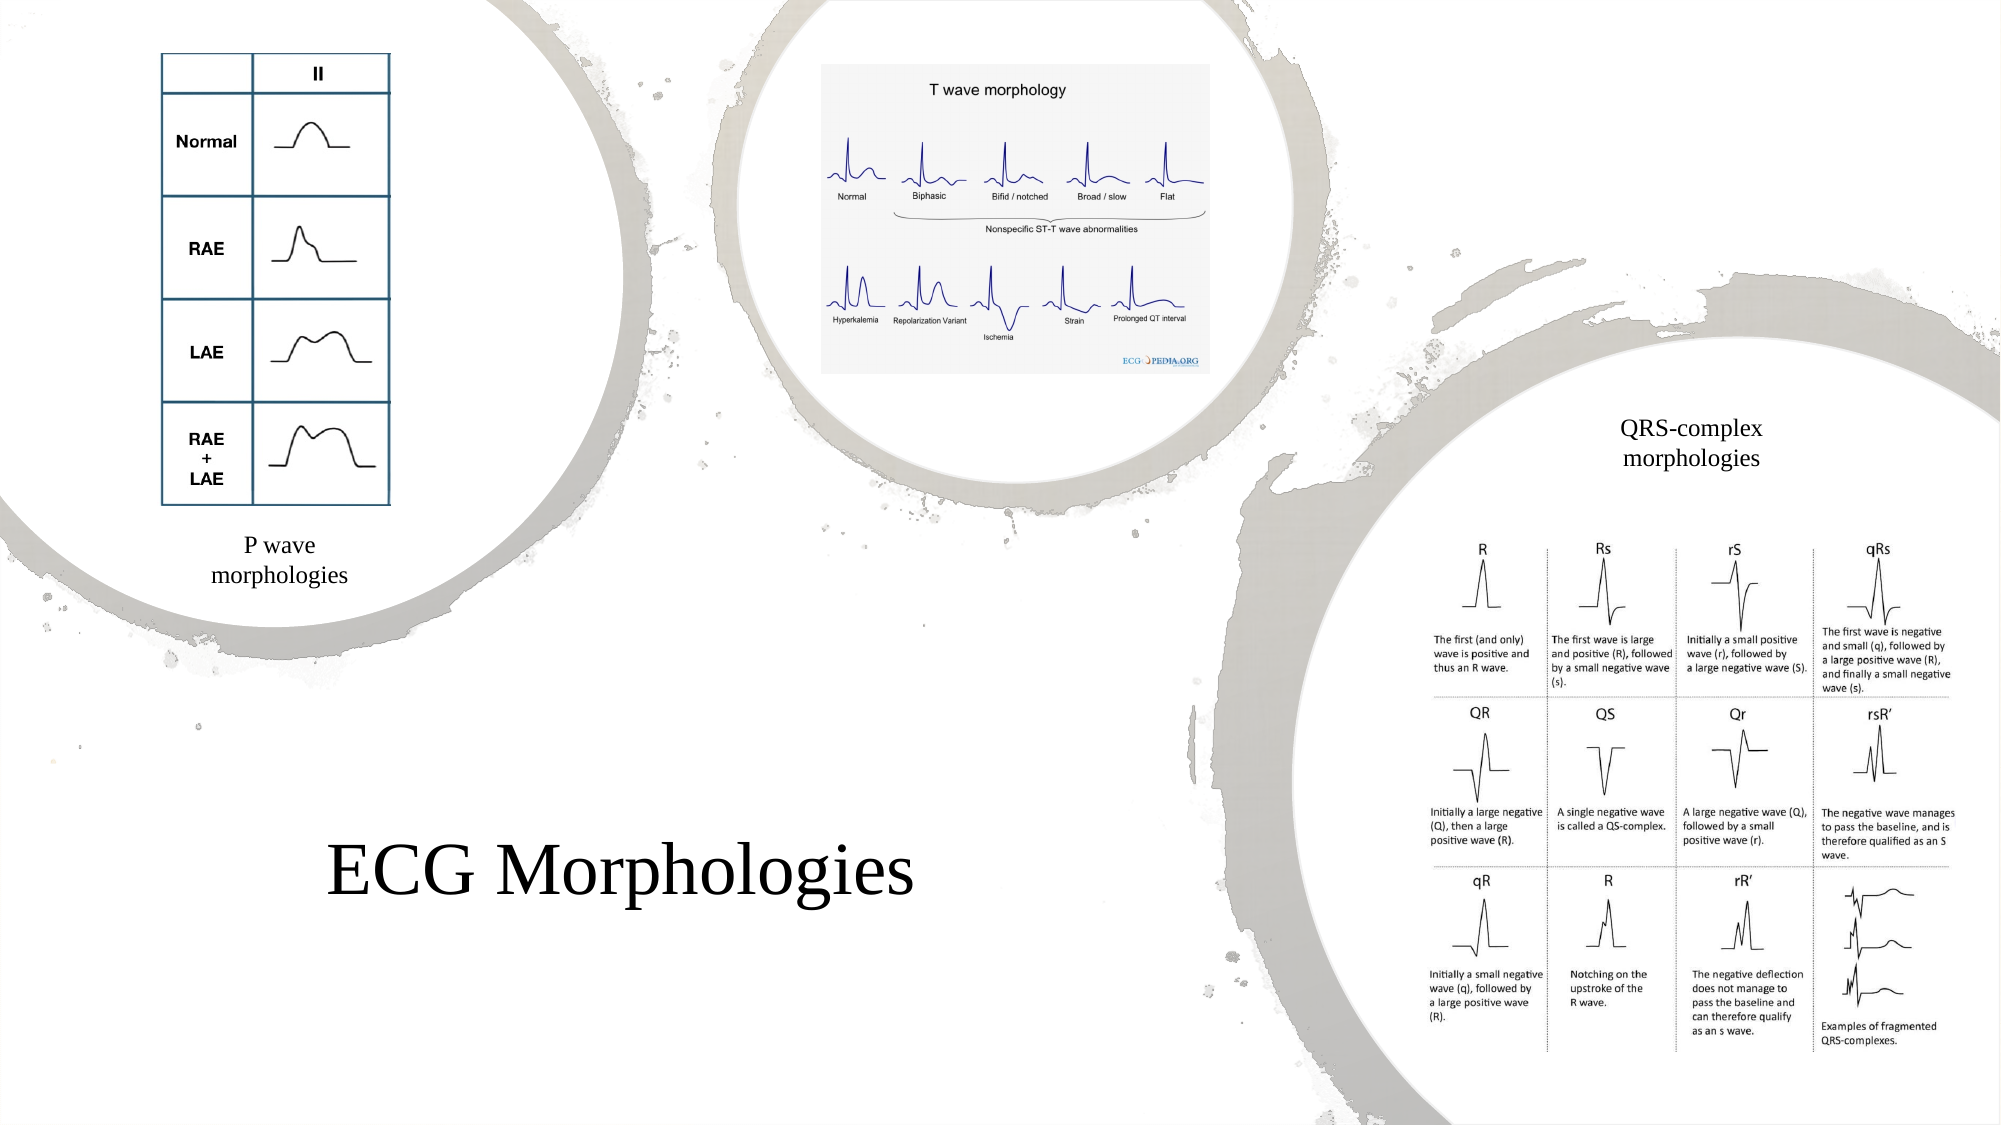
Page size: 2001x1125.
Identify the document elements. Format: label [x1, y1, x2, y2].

list [821, 64, 1210, 374]
picture [0, 0, 2001, 1125]
